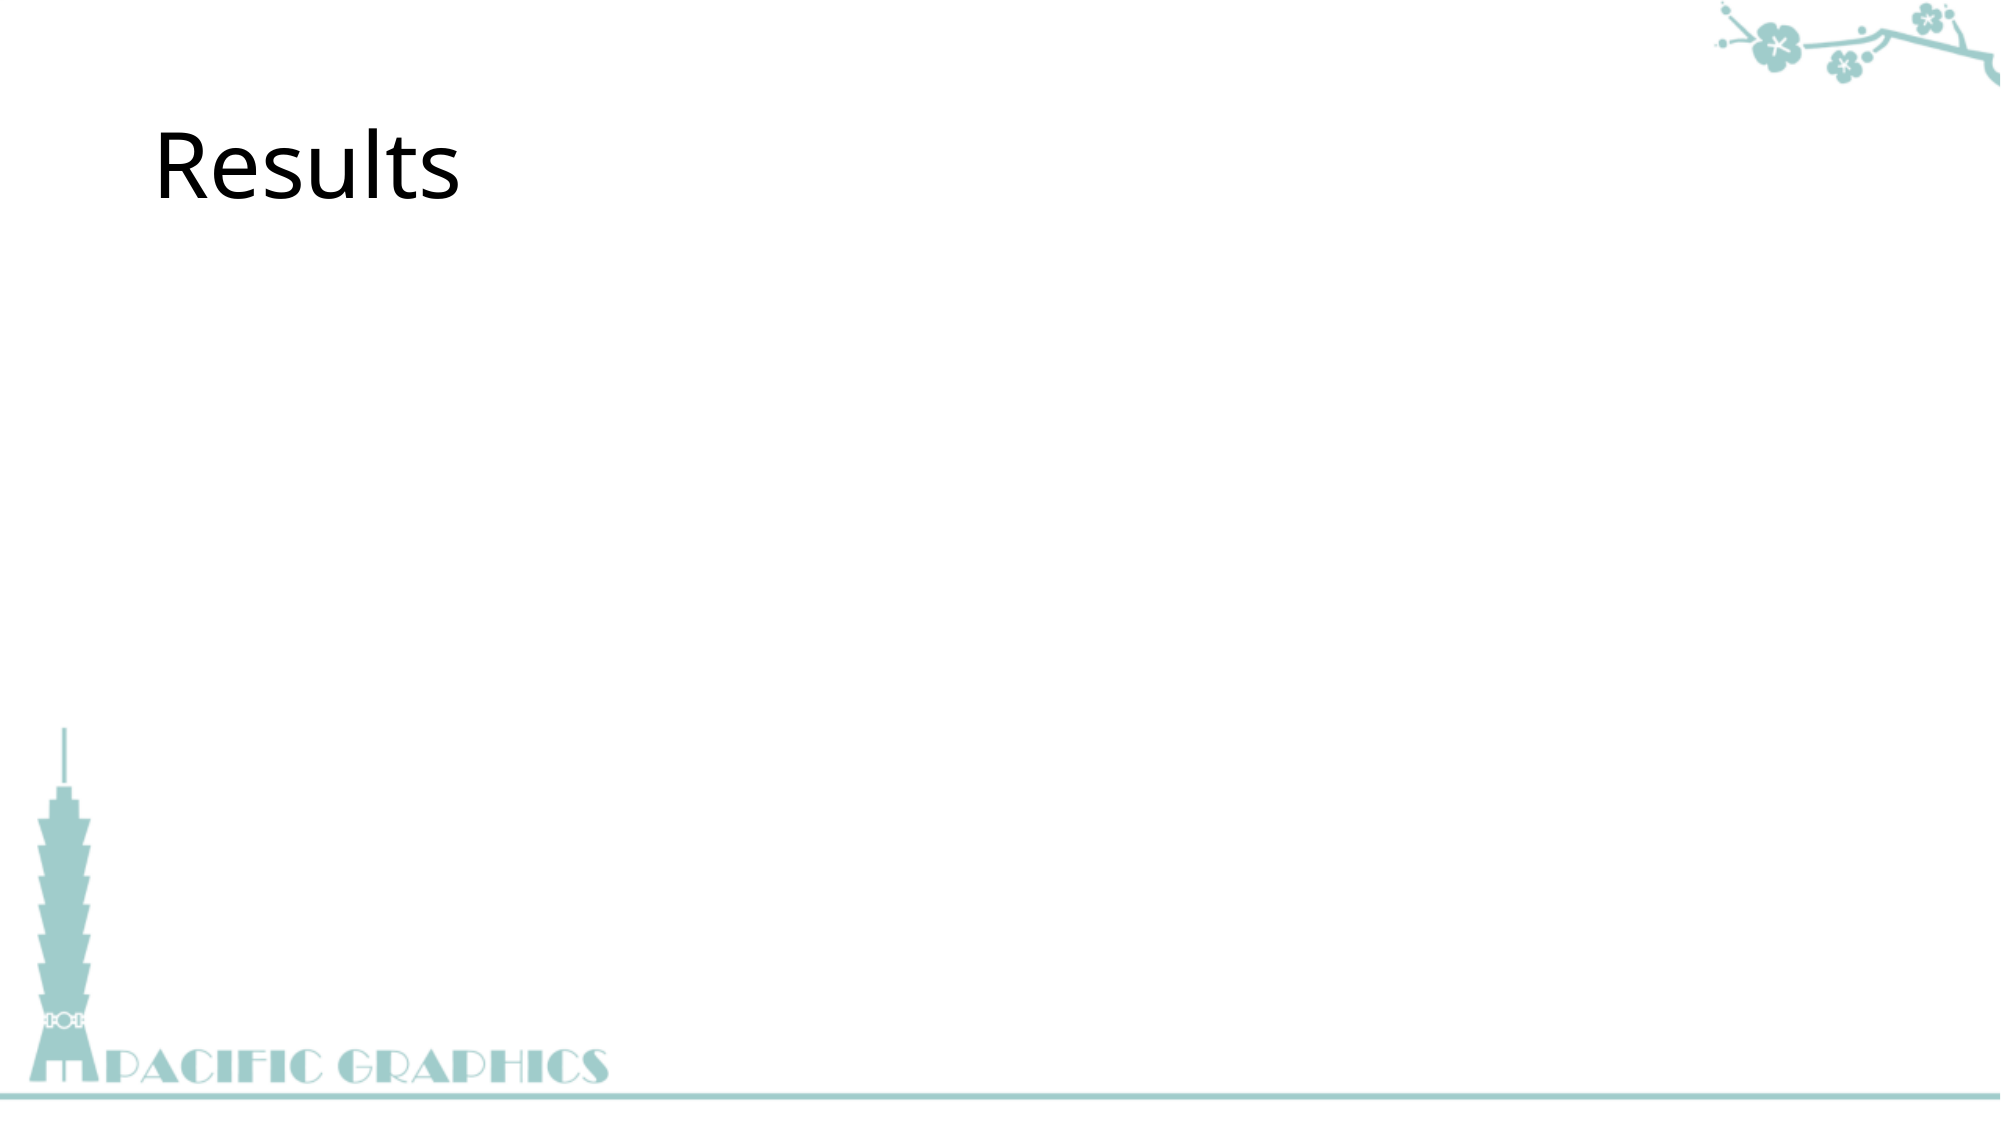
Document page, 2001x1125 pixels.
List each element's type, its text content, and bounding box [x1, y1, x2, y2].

title Results [137, 59, 1863, 278]
